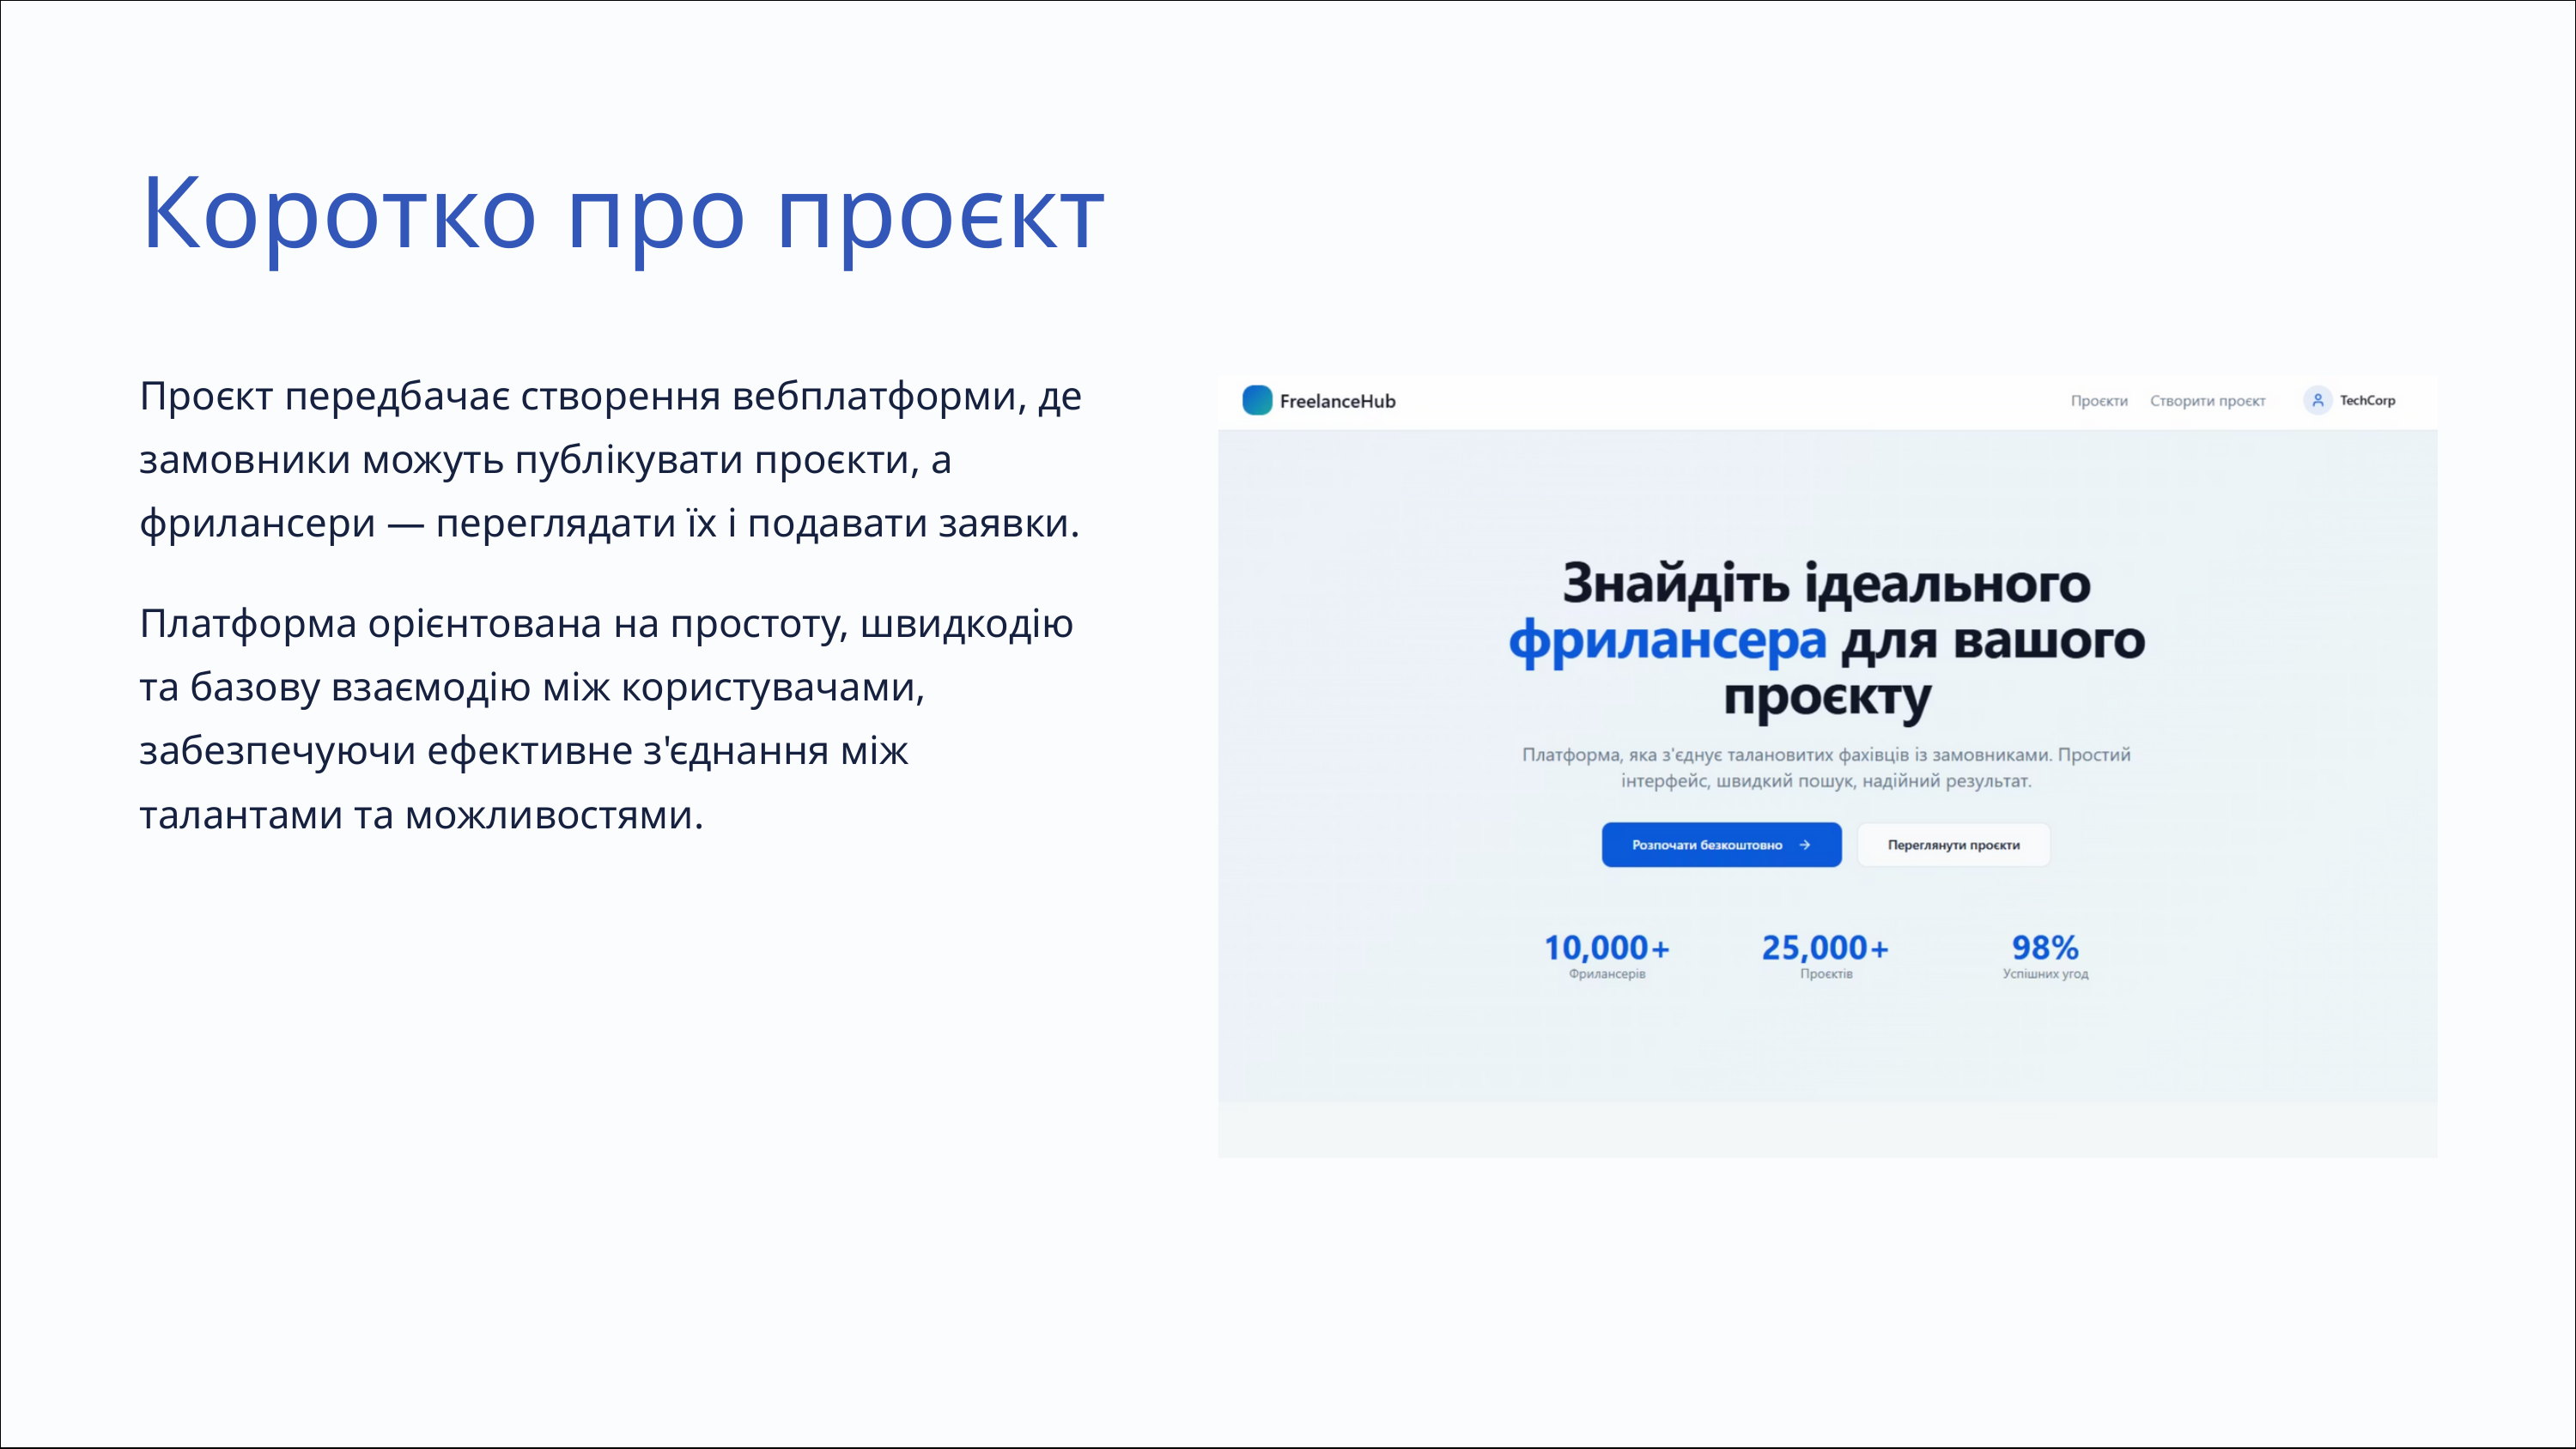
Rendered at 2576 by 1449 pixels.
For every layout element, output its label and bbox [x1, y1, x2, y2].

text_box [0, 0, 2576, 1449]
